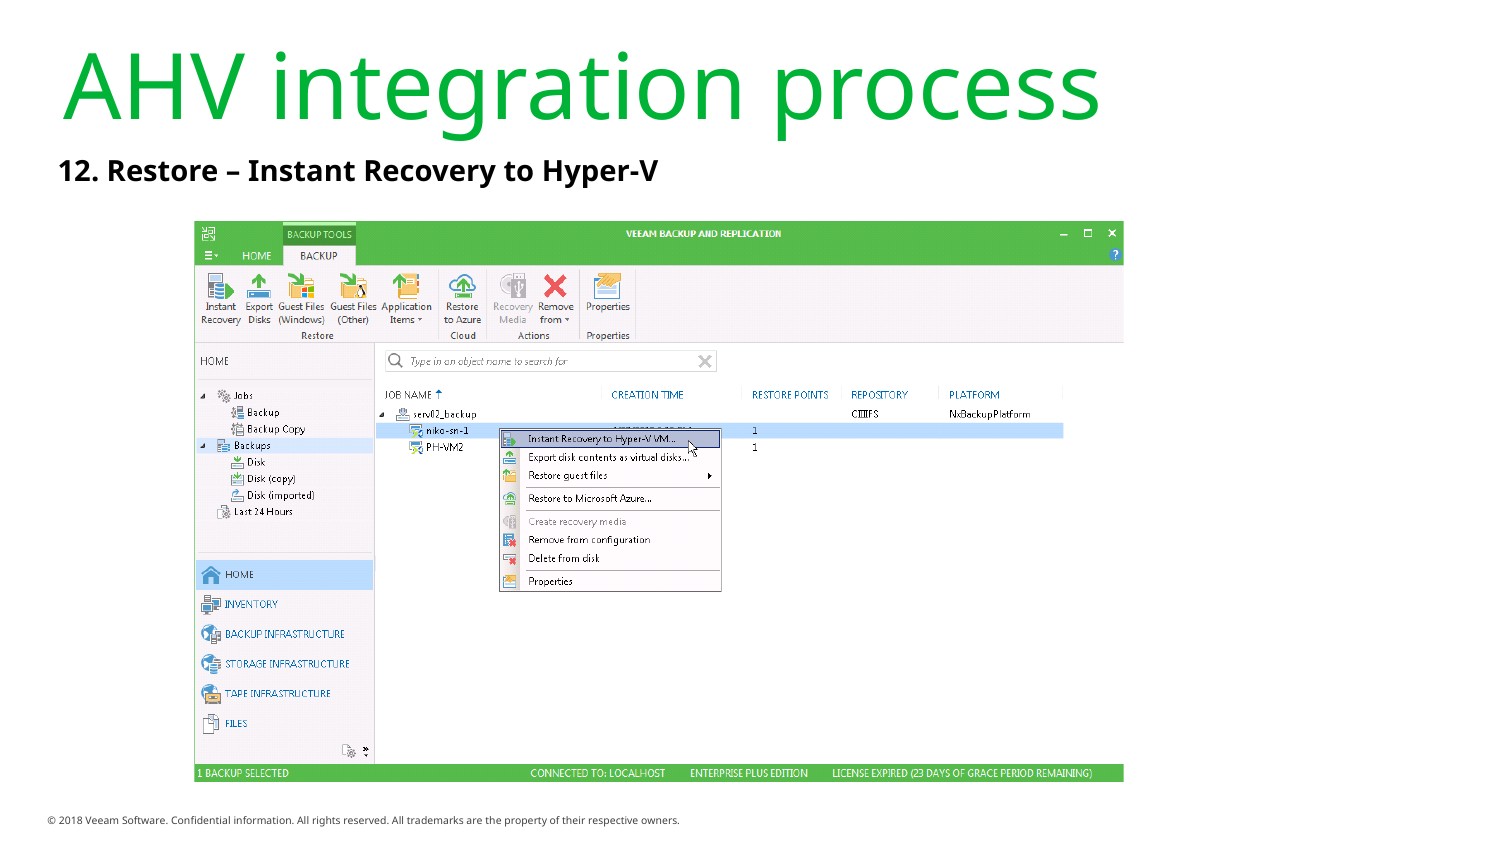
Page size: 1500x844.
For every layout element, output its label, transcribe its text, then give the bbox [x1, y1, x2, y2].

text_box 12. Restore – Instant Recovery to Hyper-V [42, 144, 1436, 195]
picture [194, 220, 1124, 783]
title AHV integration process [63, 28, 1436, 140]
